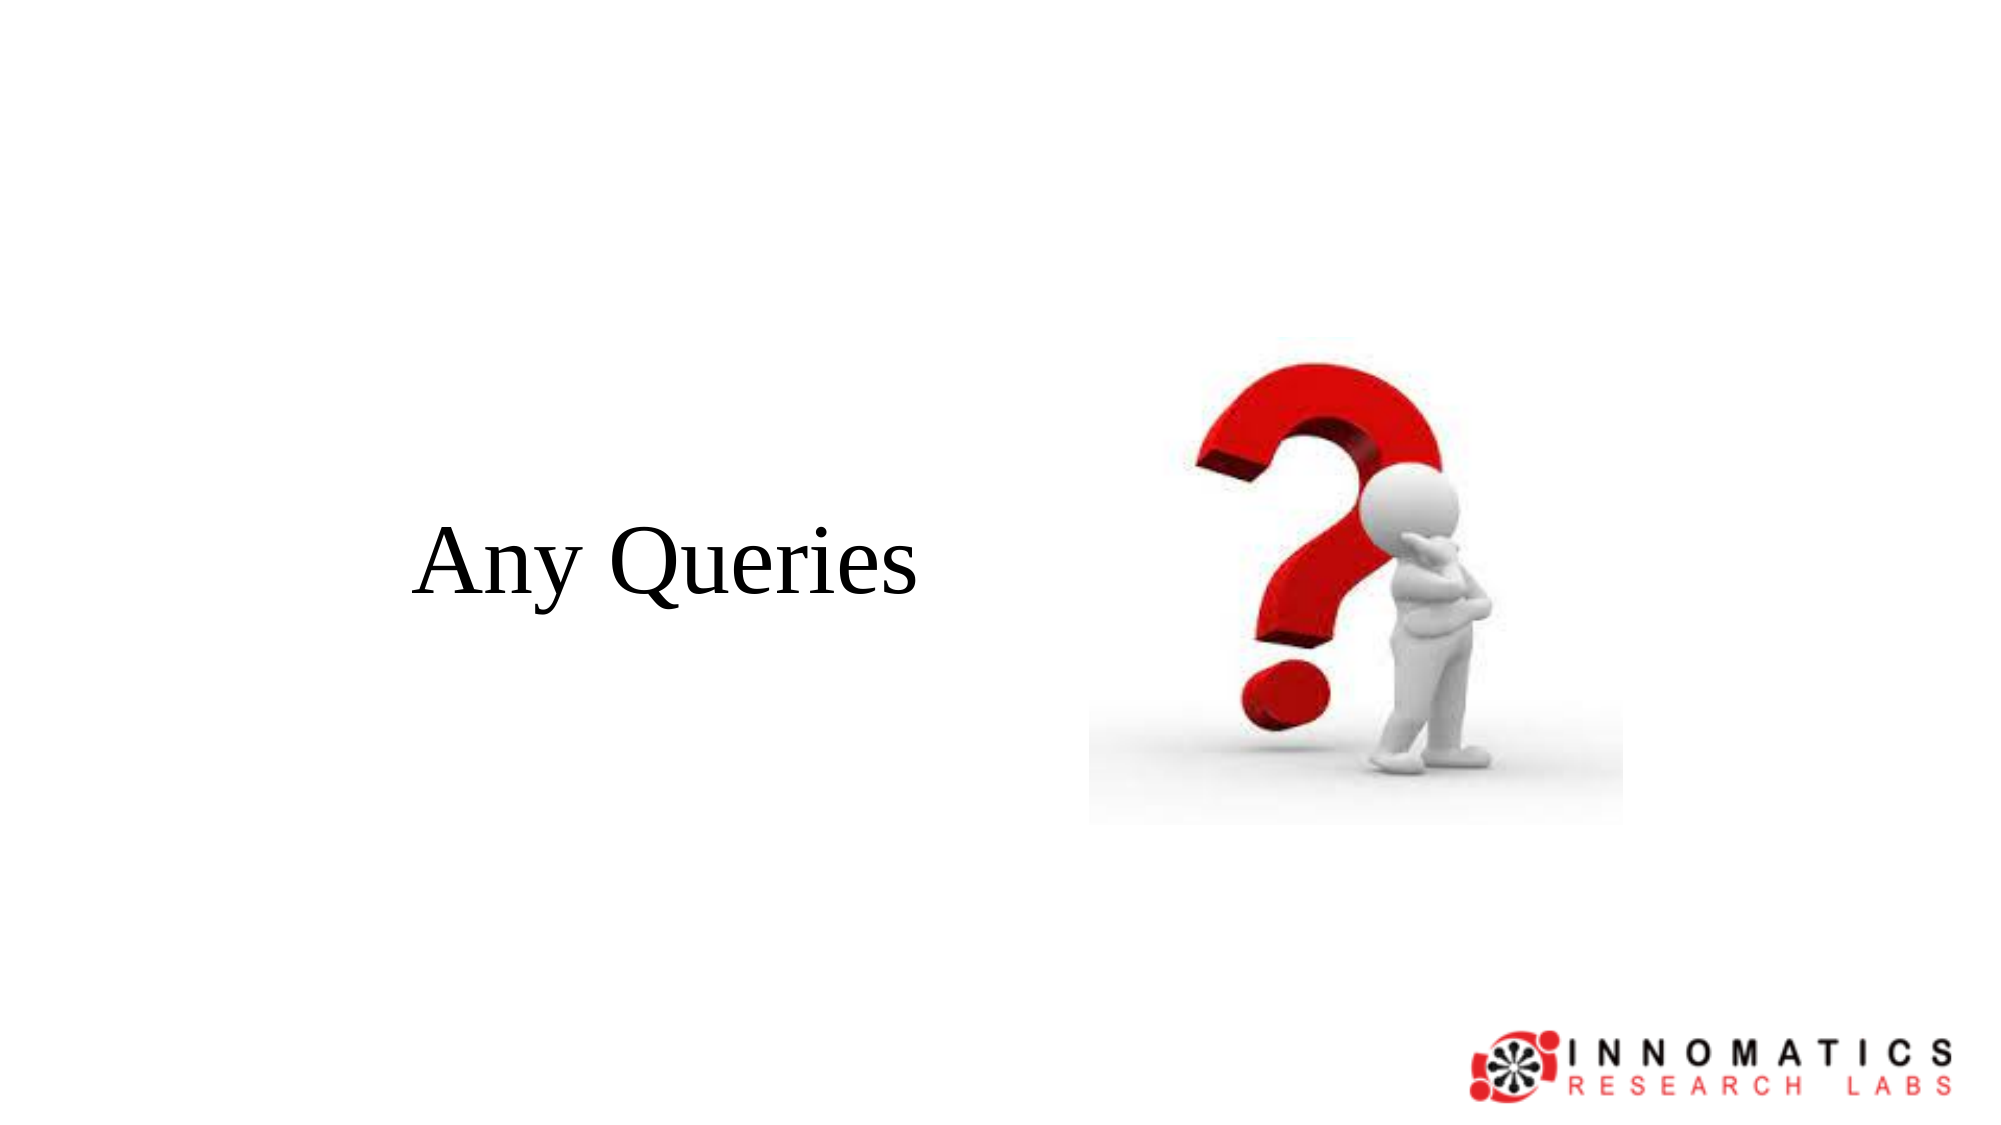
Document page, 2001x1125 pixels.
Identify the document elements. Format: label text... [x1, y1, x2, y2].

picture [1445, 1014, 1975, 1125]
text_box Any Queries [396, 485, 998, 613]
picture [1089, 337, 1623, 825]
